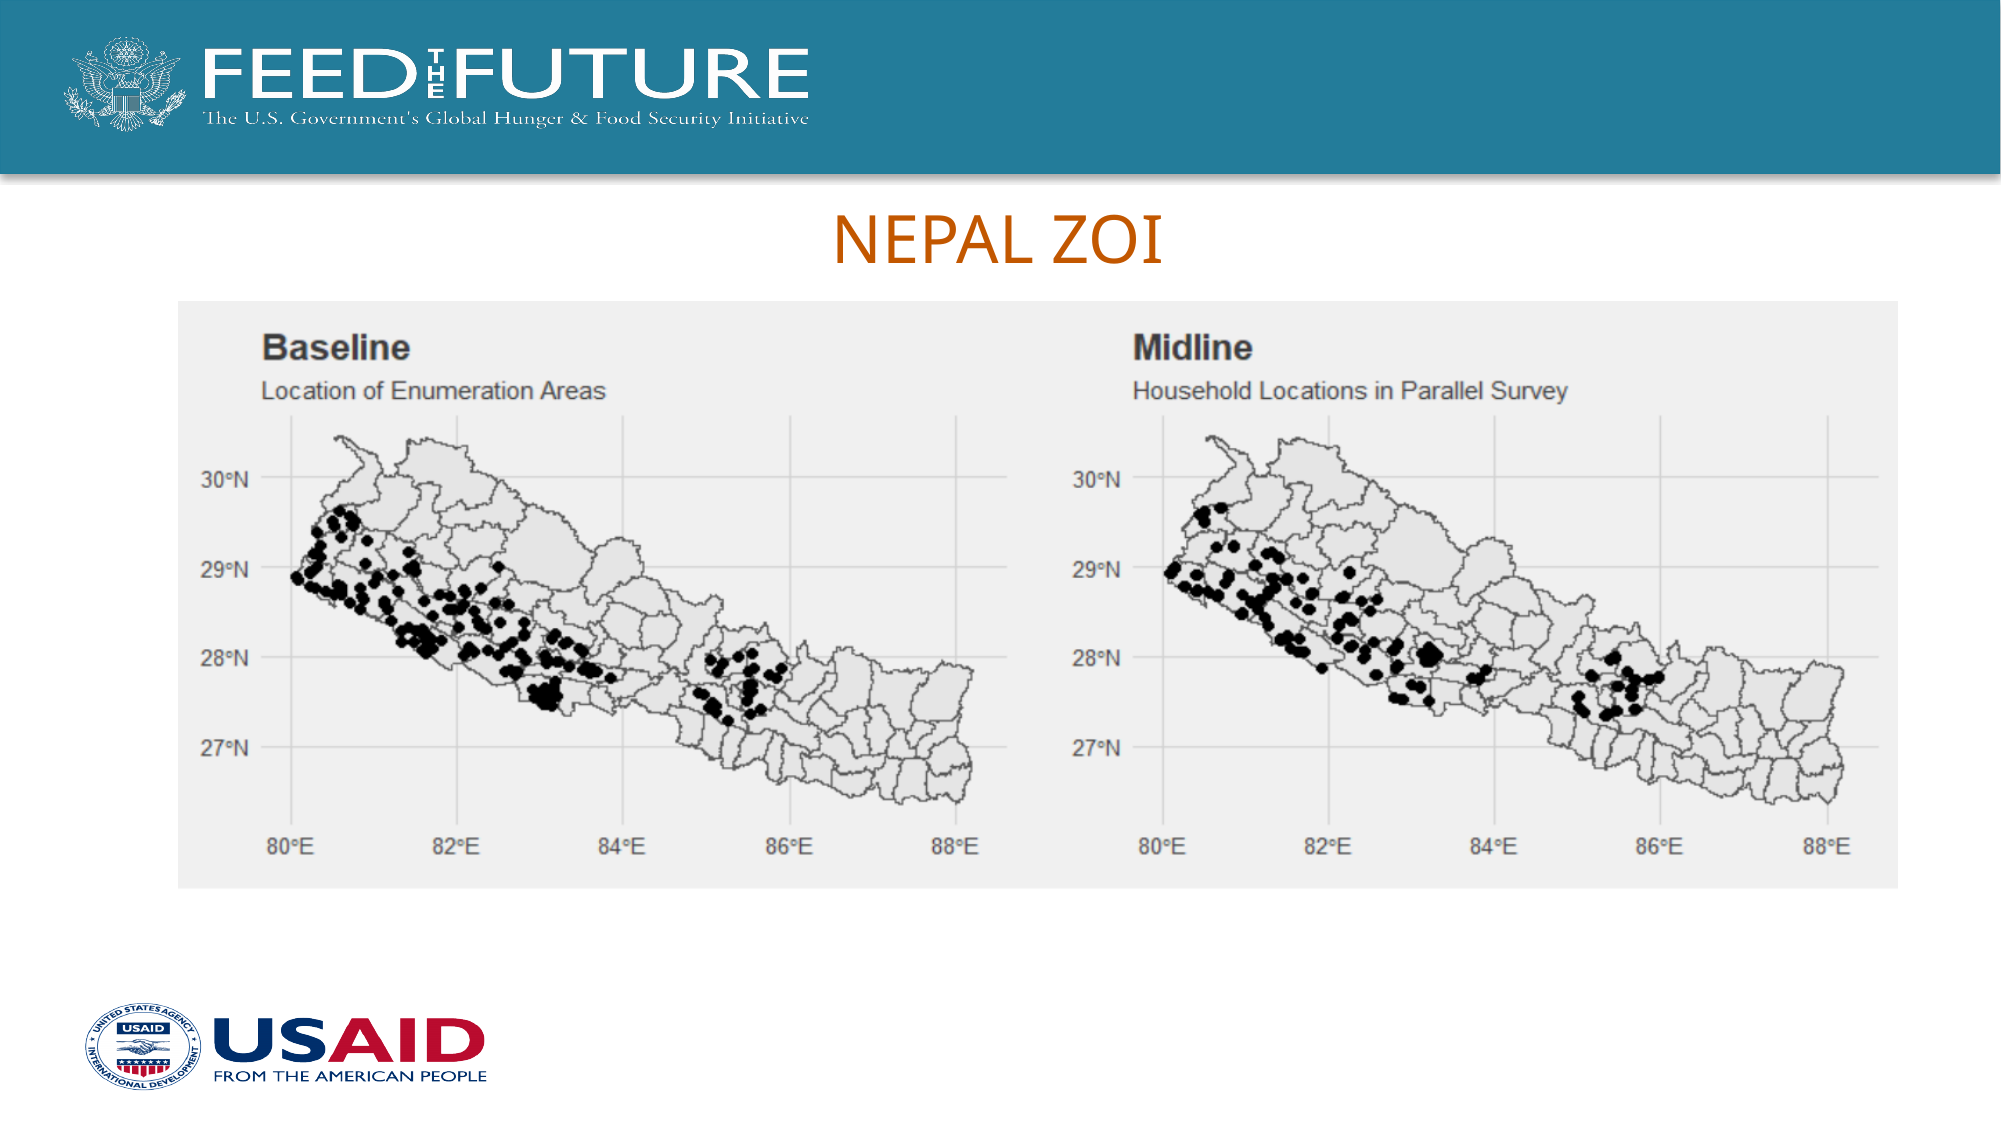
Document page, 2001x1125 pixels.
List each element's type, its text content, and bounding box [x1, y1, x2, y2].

picture [178, 301, 1899, 891]
text_box Nepal Zoi [97, 189, 1898, 288]
picture [25, 974, 541, 1125]
